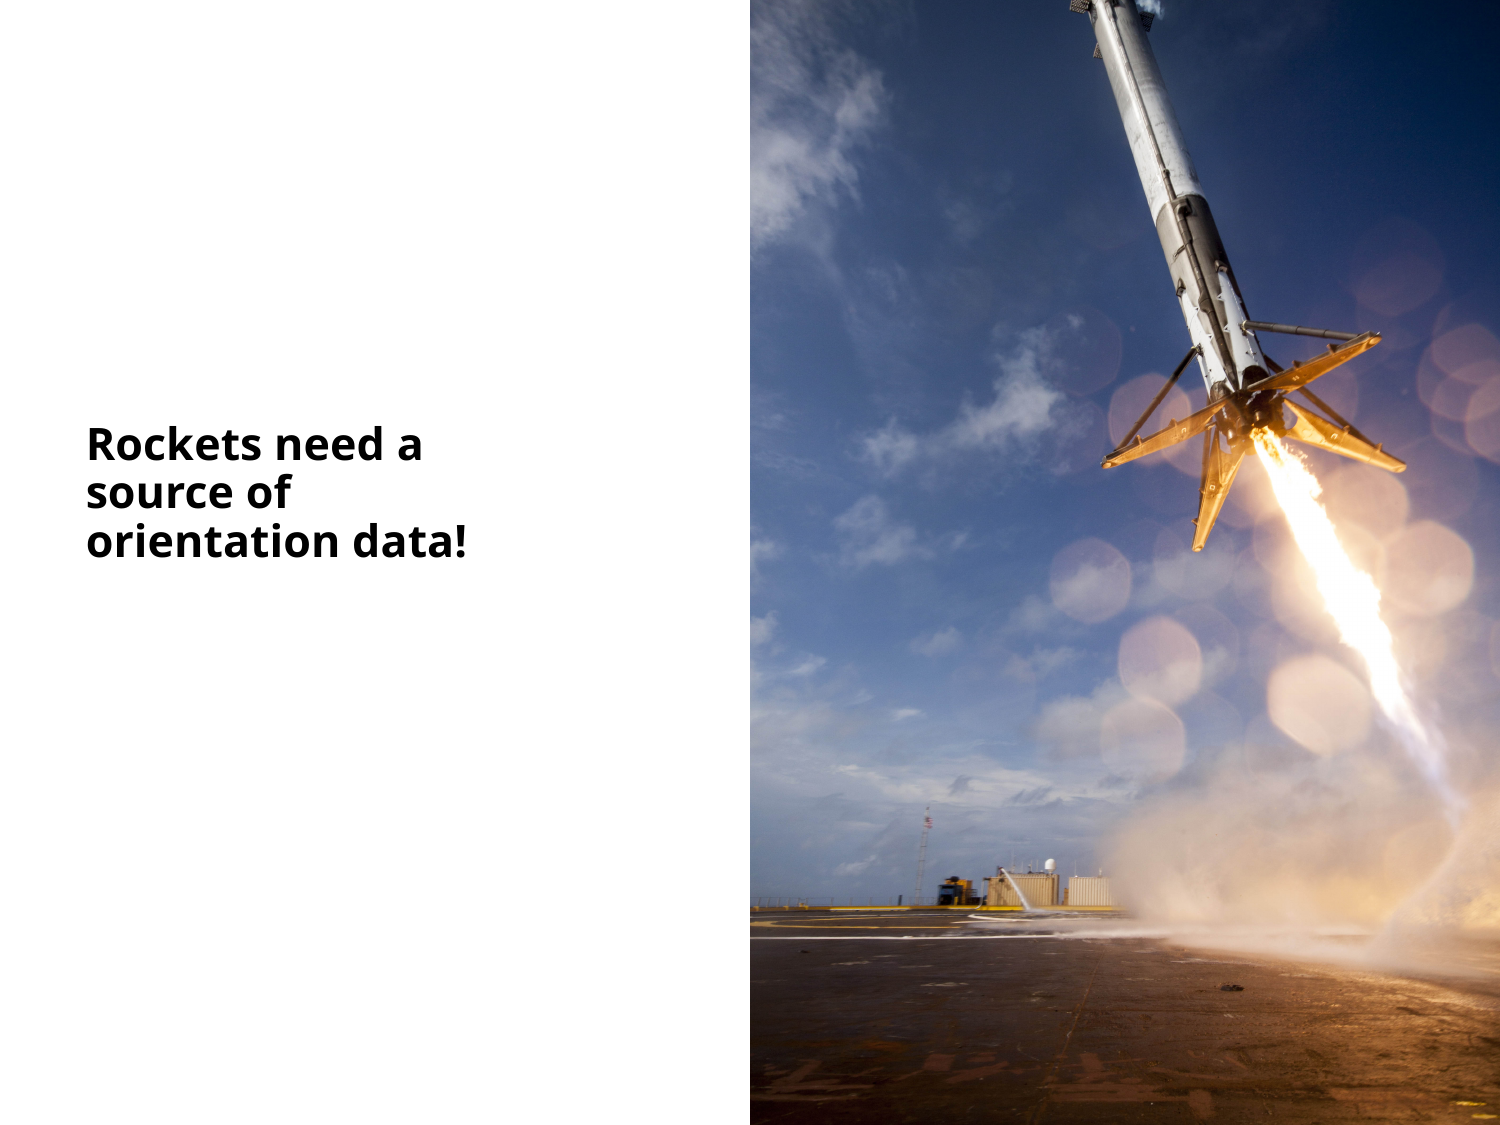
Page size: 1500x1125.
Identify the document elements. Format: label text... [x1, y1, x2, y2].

picture [749, 0, 1500, 1125]
title Rockets need a source of orientation data! [70, 412, 749, 631]
